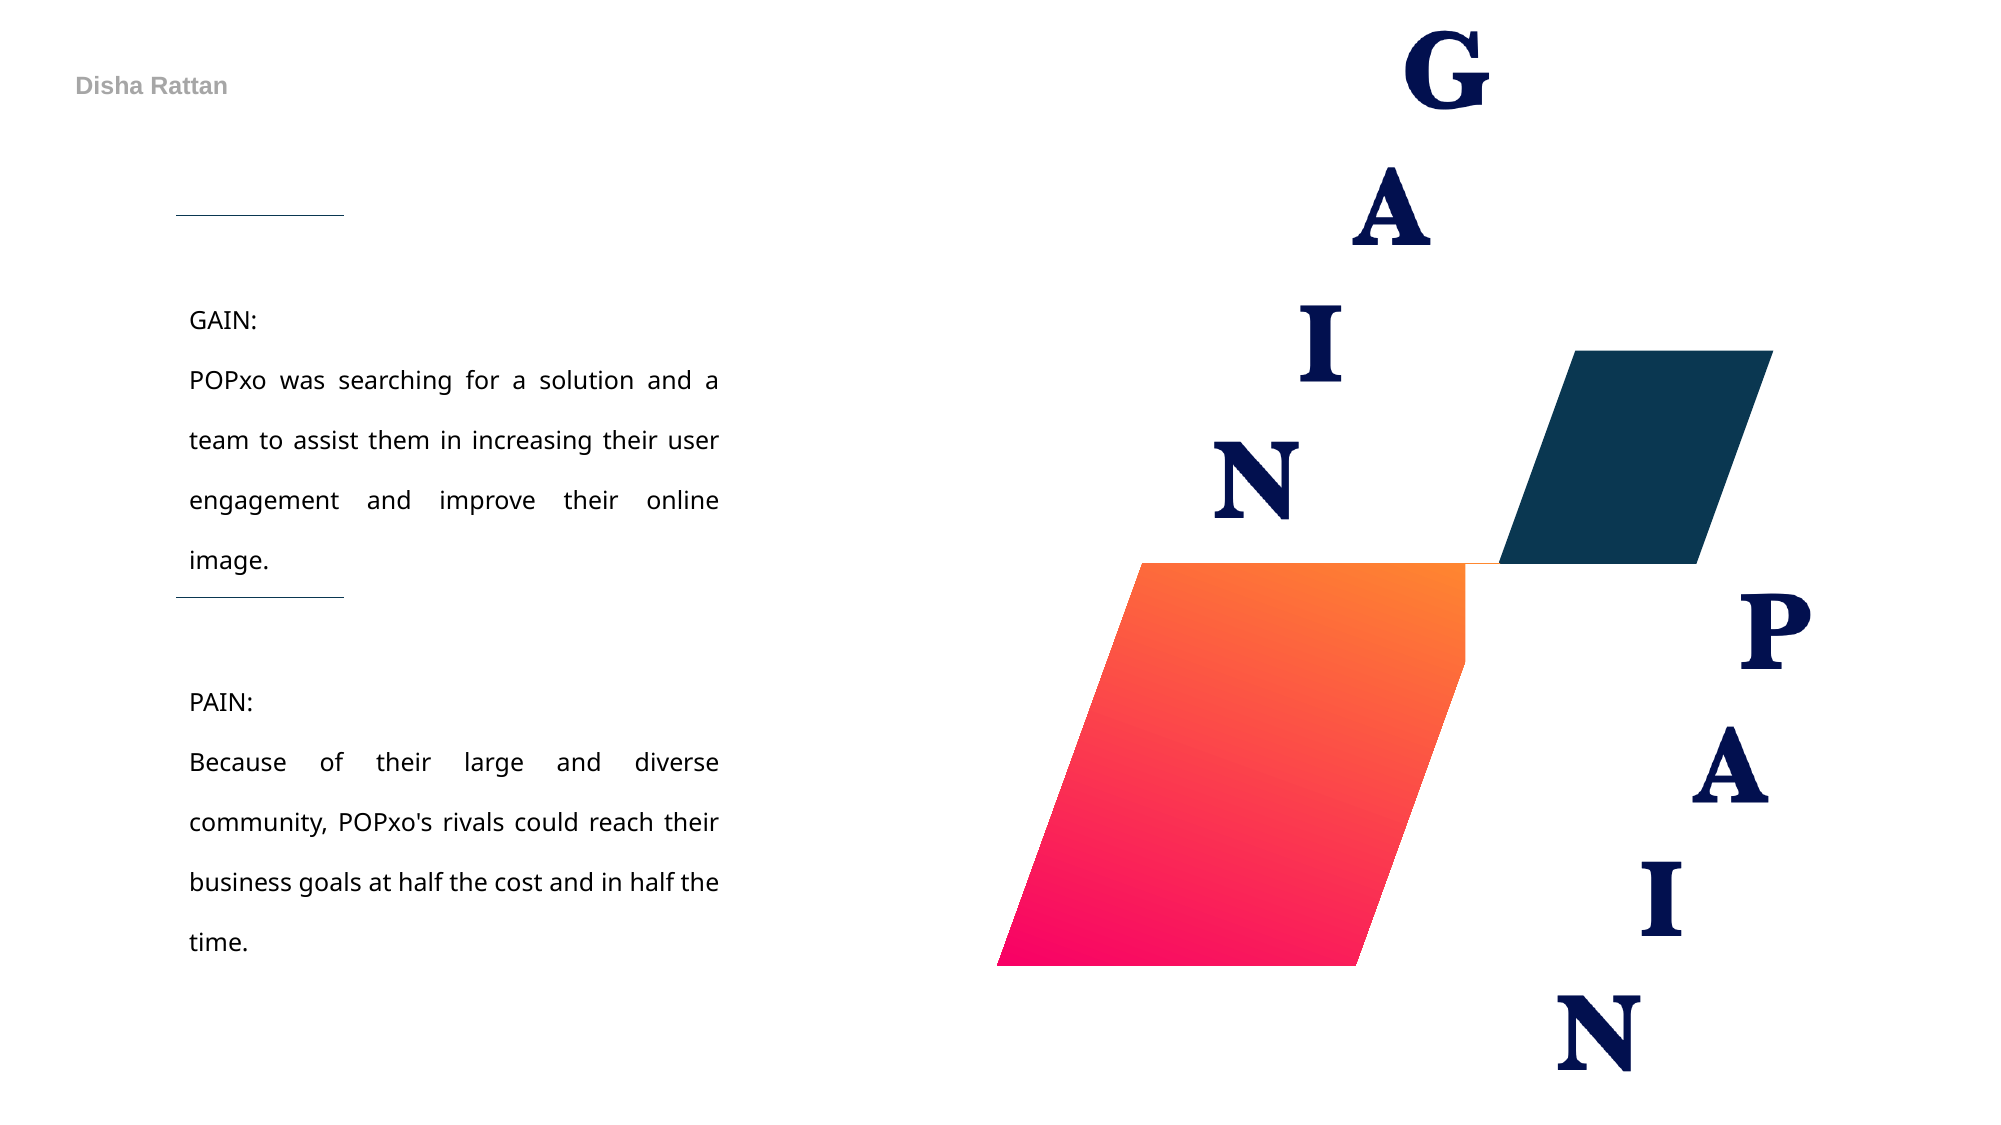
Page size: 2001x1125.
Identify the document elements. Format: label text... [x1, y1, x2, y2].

text_box PAIN: Because of their large and diverse community, POPxo's rivals could reach their business goals at half the cost and in half the time. [181, 649, 728, 964]
picture [1465, 564, 1834, 1125]
text_box [997, 562, 1501, 966]
text_box GAIN: POPxo was searching for a solution and a team to assist them in increasing their user engagement and improve their online image. [181, 267, 728, 582]
picture [1137, 6, 1499, 563]
text_box [1499, 350, 1774, 564]
